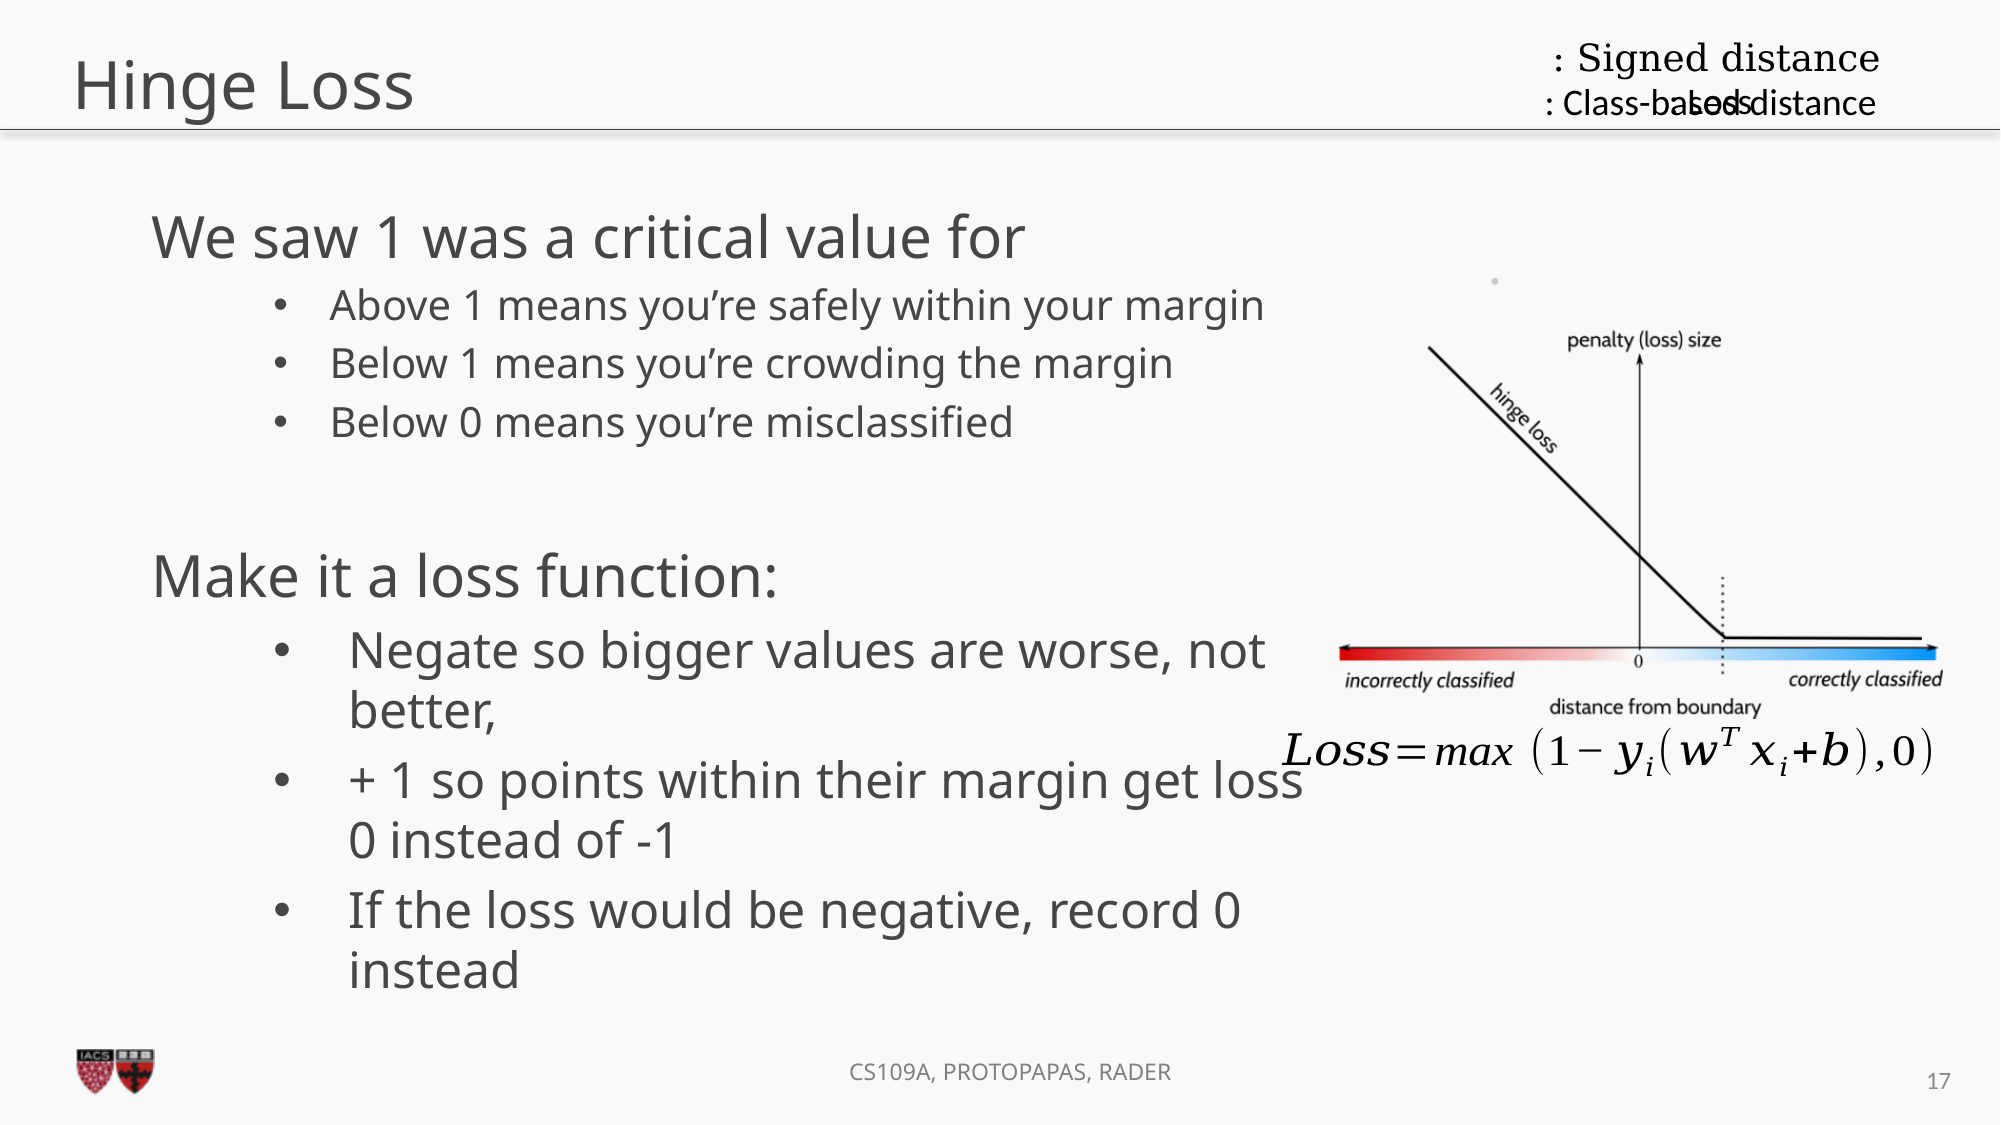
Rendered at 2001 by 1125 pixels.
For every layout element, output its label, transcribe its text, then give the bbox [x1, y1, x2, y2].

picture [1338, 278, 1943, 720]
title Hinge Loss [57, 35, 1943, 162]
picture [75, 1049, 155, 1095]
slide_number 17 [1500, 1050, 1967, 1110]
